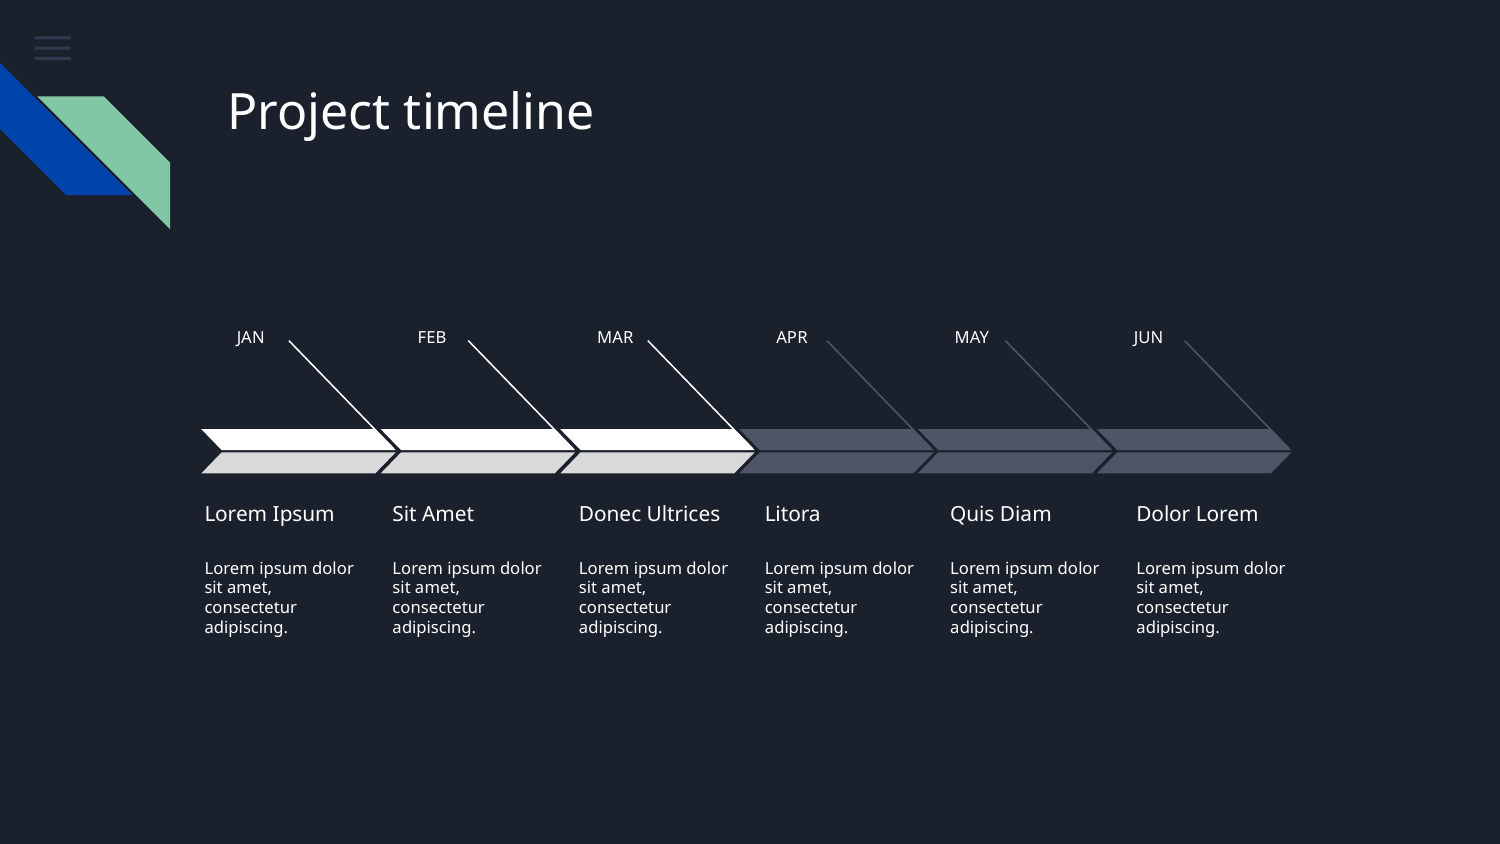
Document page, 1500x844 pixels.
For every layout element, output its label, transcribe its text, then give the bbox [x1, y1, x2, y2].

text_box [739, 429, 934, 451]
text_box [380, 452, 576, 474]
text_box [1096, 429, 1292, 451]
text_box Lorem ipsum dolor sit amet, consectetur adipiscing. [935, 542, 1121, 652]
text_box Dolor Lorem [1121, 474, 1308, 541]
text_box JUN [1119, 311, 1208, 347]
text_box Litora [750, 474, 935, 541]
text_box APR [761, 311, 850, 347]
text_box Lorem ipsum dolor sit amet, consectetur adipiscing. [750, 542, 935, 652]
text_box Project timeline [212, 64, 1368, 215]
text_box [201, 452, 396, 474]
text_box Lorem Ipsum [189, 474, 377, 541]
text_box Quis Diam [935, 474, 1121, 541]
text_box Sit Amet [377, 474, 564, 541]
text_box JAN [222, 311, 311, 347]
text_box FEB [402, 311, 492, 347]
text_box MAY [939, 311, 1029, 347]
text_box Lorem ipsum dolor sit amet, consectetur adipiscing. [564, 542, 750, 652]
text_box [917, 429, 1113, 451]
text_box MAR [582, 311, 671, 347]
text_box [560, 452, 755, 474]
text_box Lorem ipsum dolor sit amet, consectetur adipiscing. [377, 542, 564, 652]
text_box Donec Ultrices [564, 474, 750, 541]
text_box [917, 452, 1113, 474]
text_box Lorem ipsum dolor sit amet, consectetur adipiscing. [1121, 542, 1308, 652]
text_box Lorem ipsum dolor sit amet, consectetur adipiscing. [189, 542, 377, 652]
text_box [1097, 452, 1292, 474]
text_box [560, 429, 755, 451]
text_box [380, 429, 576, 451]
text_box [201, 429, 396, 451]
text_box [739, 452, 934, 474]
